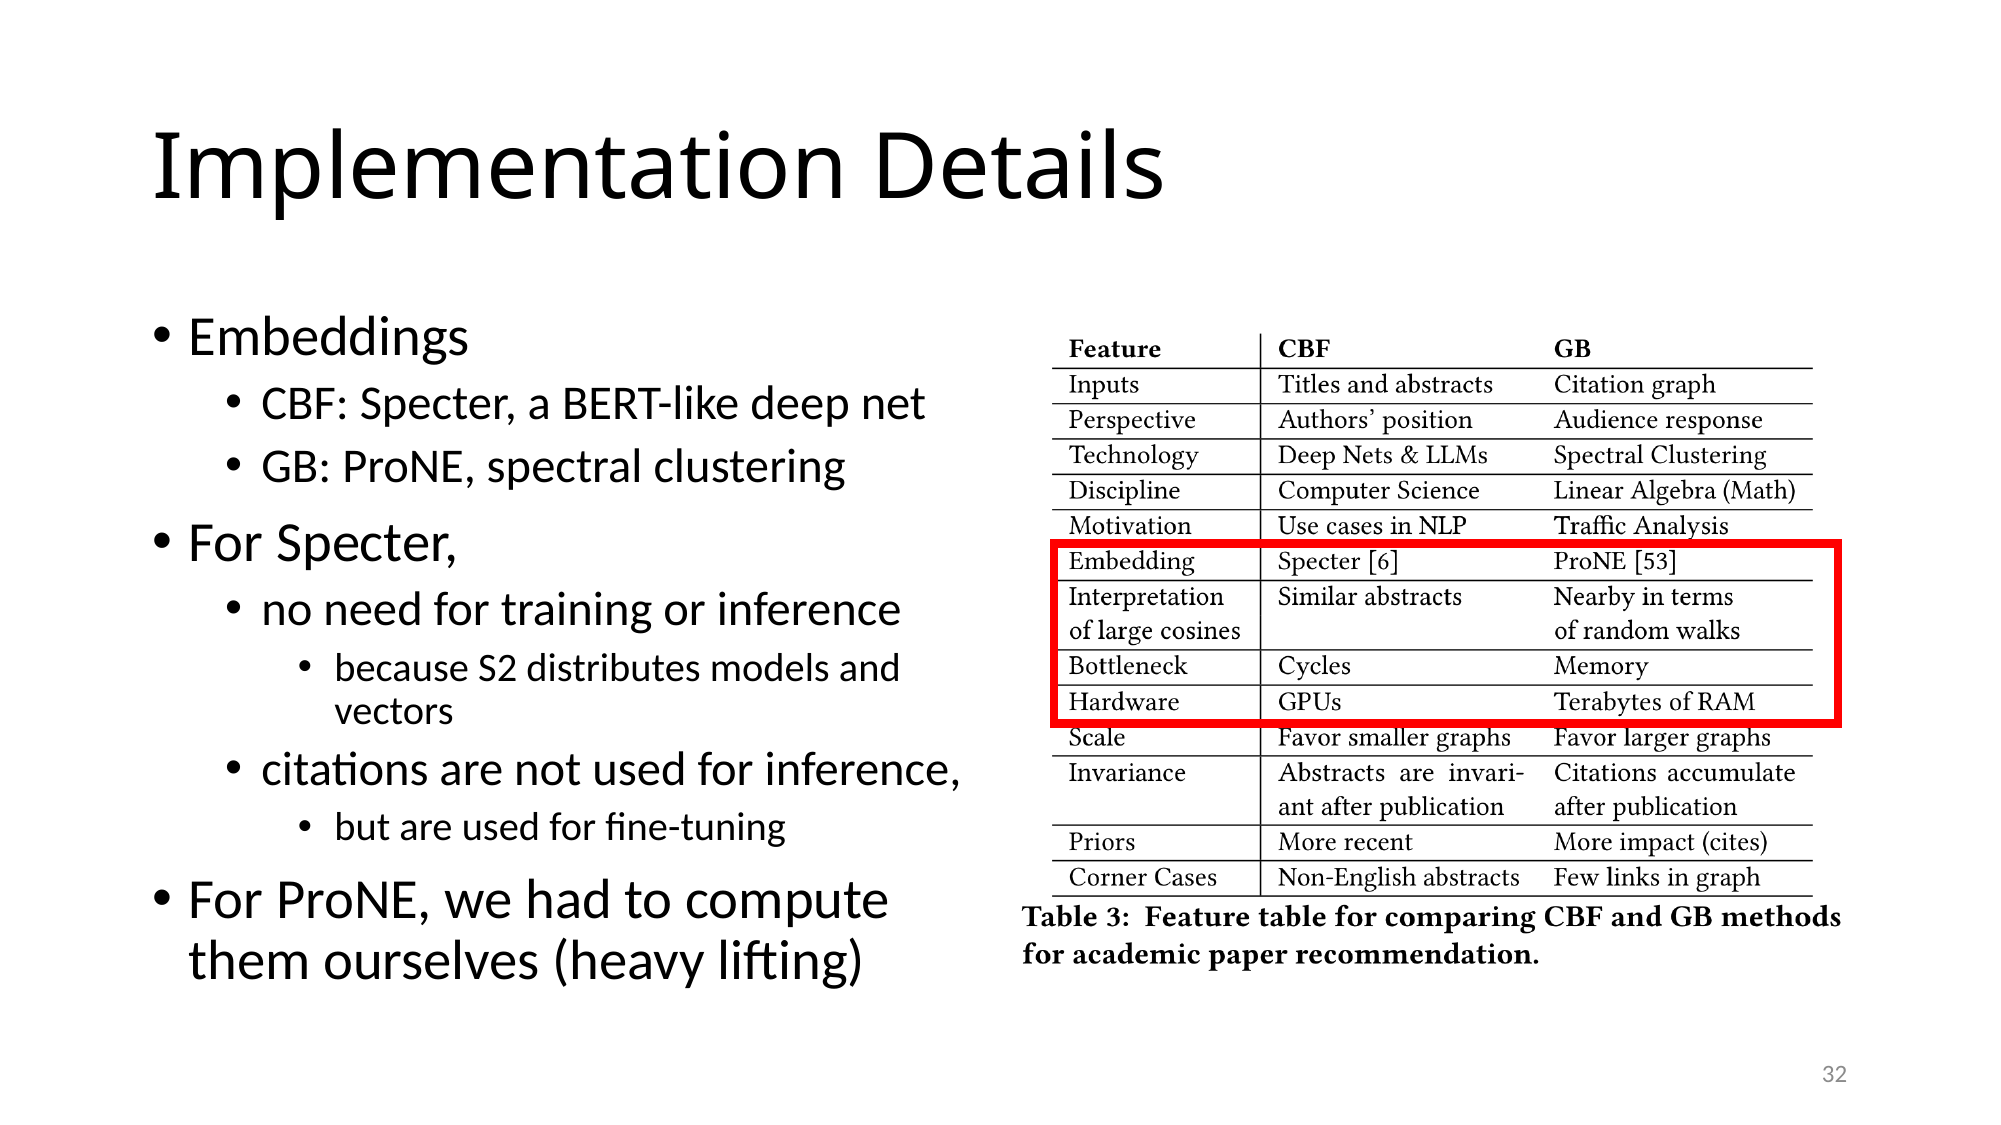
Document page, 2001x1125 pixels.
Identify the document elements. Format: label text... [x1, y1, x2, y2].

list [1012, 309, 1863, 1004]
slide_number 32 [1412, 1042, 1863, 1103]
title Implementation Details [137, 59, 1863, 278]
list Embeddings CBF: Specter, a BERT-like deep net GB: ProNE, spectral clustering For Specter, no need for training or inference because S2 distributes models and vectors citations are not used for inference, but are used for fine-tuning For ProNE, we had to compute them ourselves (heavy lifting) [137, 299, 988, 1014]
